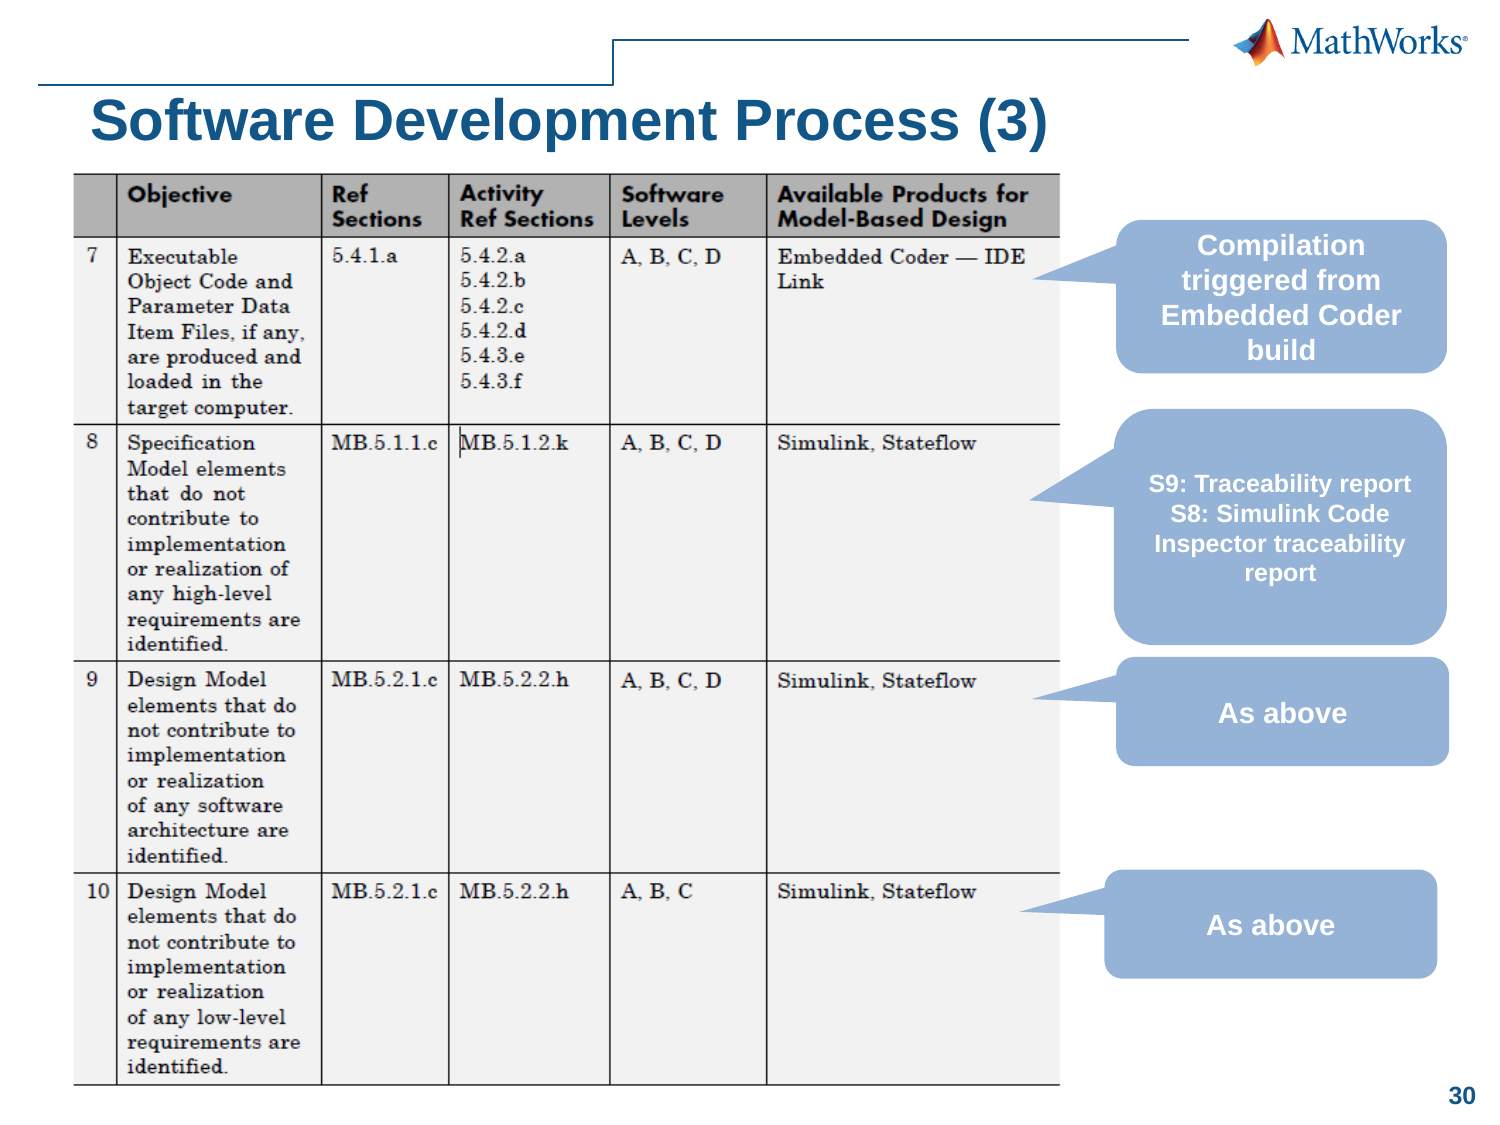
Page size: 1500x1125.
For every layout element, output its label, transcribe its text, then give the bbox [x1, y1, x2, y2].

text_box Compilation triggered from Embedded Coder build [1076, 217, 1450, 376]
title Software Development Process (3) [75, 75, 1400, 238]
picture [1226, 7, 1483, 78]
text_box As above [1076, 654, 1452, 769]
text_box S9: Traceability report S8: Simulink Code Inspector traceability report [1076, 406, 1450, 648]
text_box As above [1076, 867, 1440, 981]
picture [64, 160, 1071, 1095]
